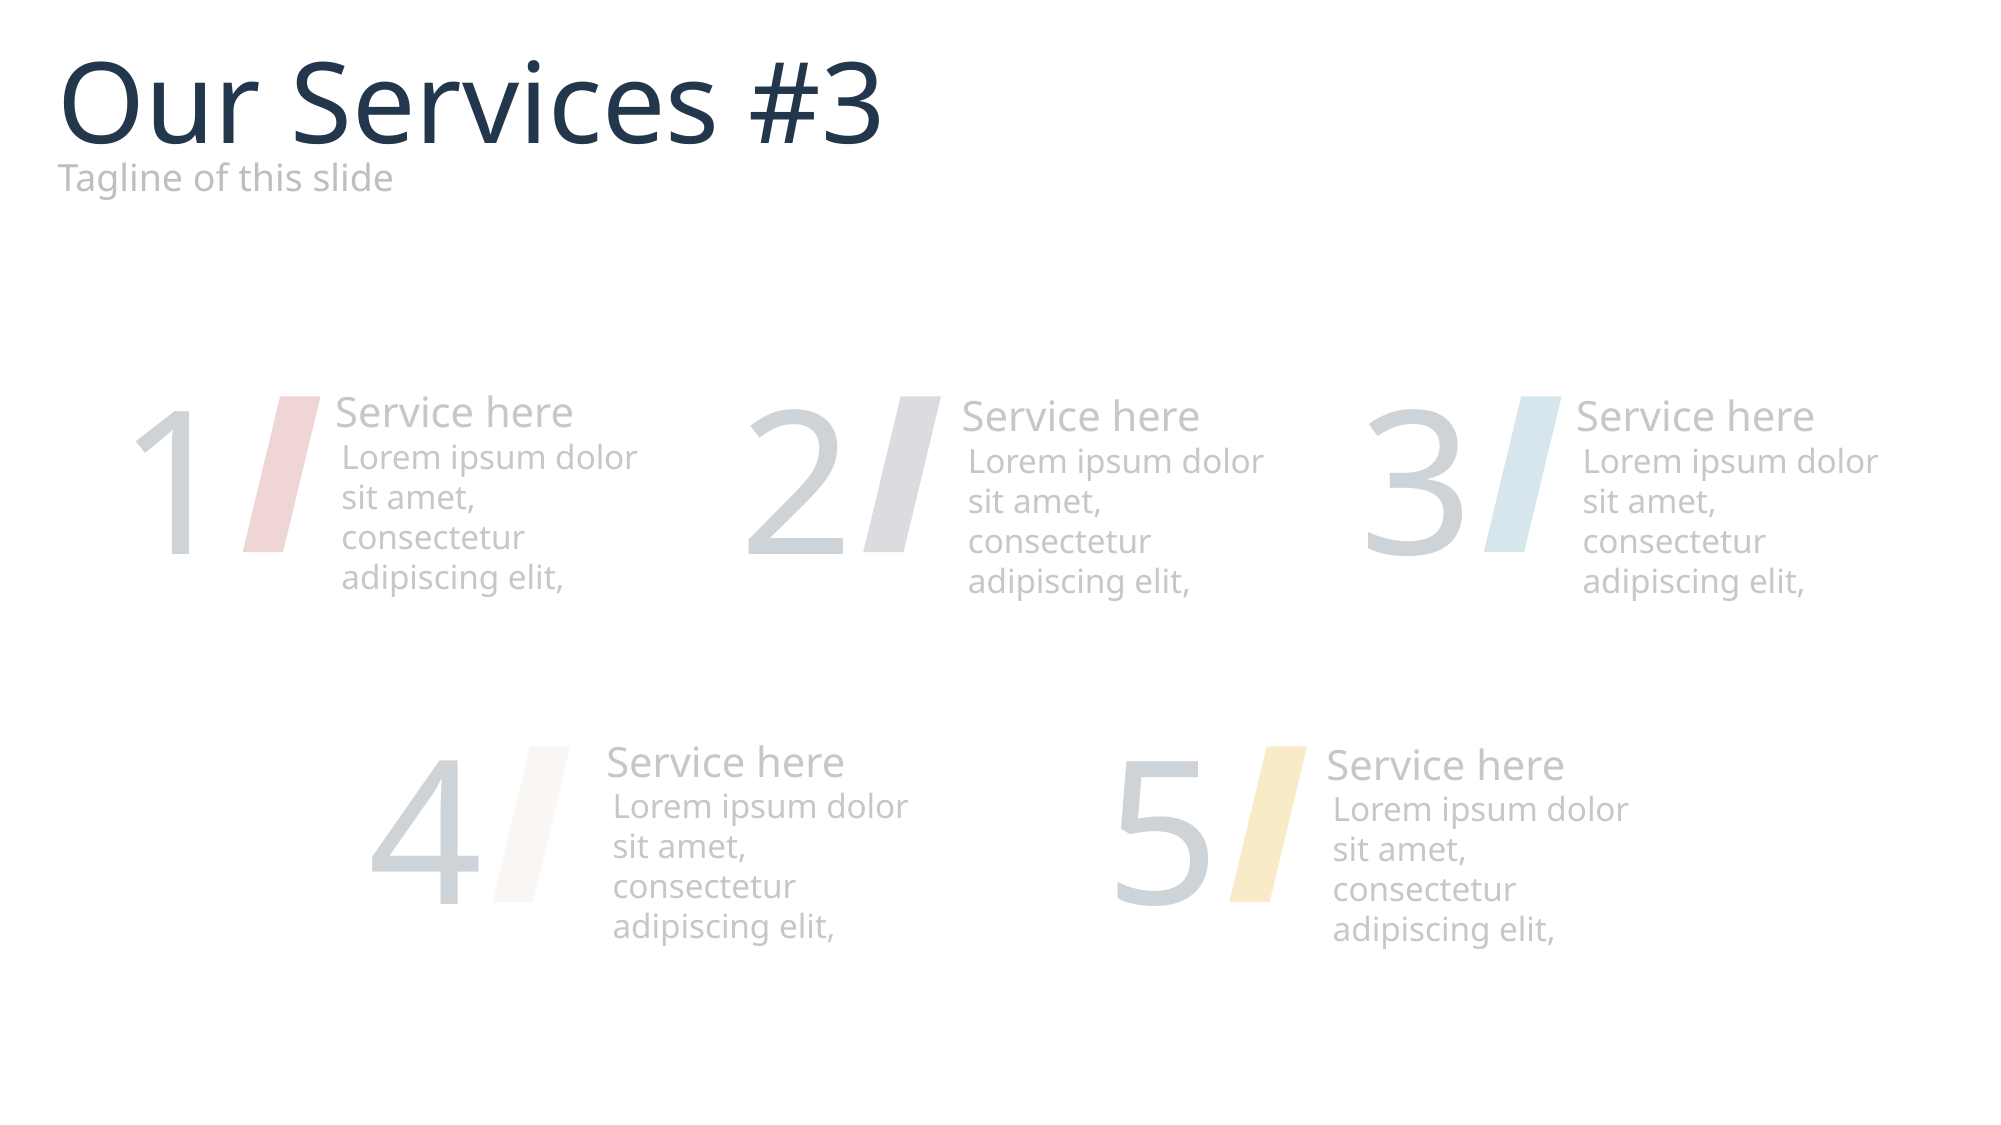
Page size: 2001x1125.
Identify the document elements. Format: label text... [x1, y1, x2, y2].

text_box Tagline of this slide [42, 146, 862, 206]
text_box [1344, 347, 1924, 605]
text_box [103, 347, 682, 605]
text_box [724, 347, 1309, 605]
text_box [1301, 297, 1948, 633]
text_box Our Services #3 [42, 23, 1406, 174]
text_box [1082, 634, 1729, 970]
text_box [353, 697, 954, 955]
text_box [335, 670, 982, 1005]
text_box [1090, 697, 1674, 955]
text_box [61, 302, 708, 637]
text_box [717, 315, 1364, 651]
